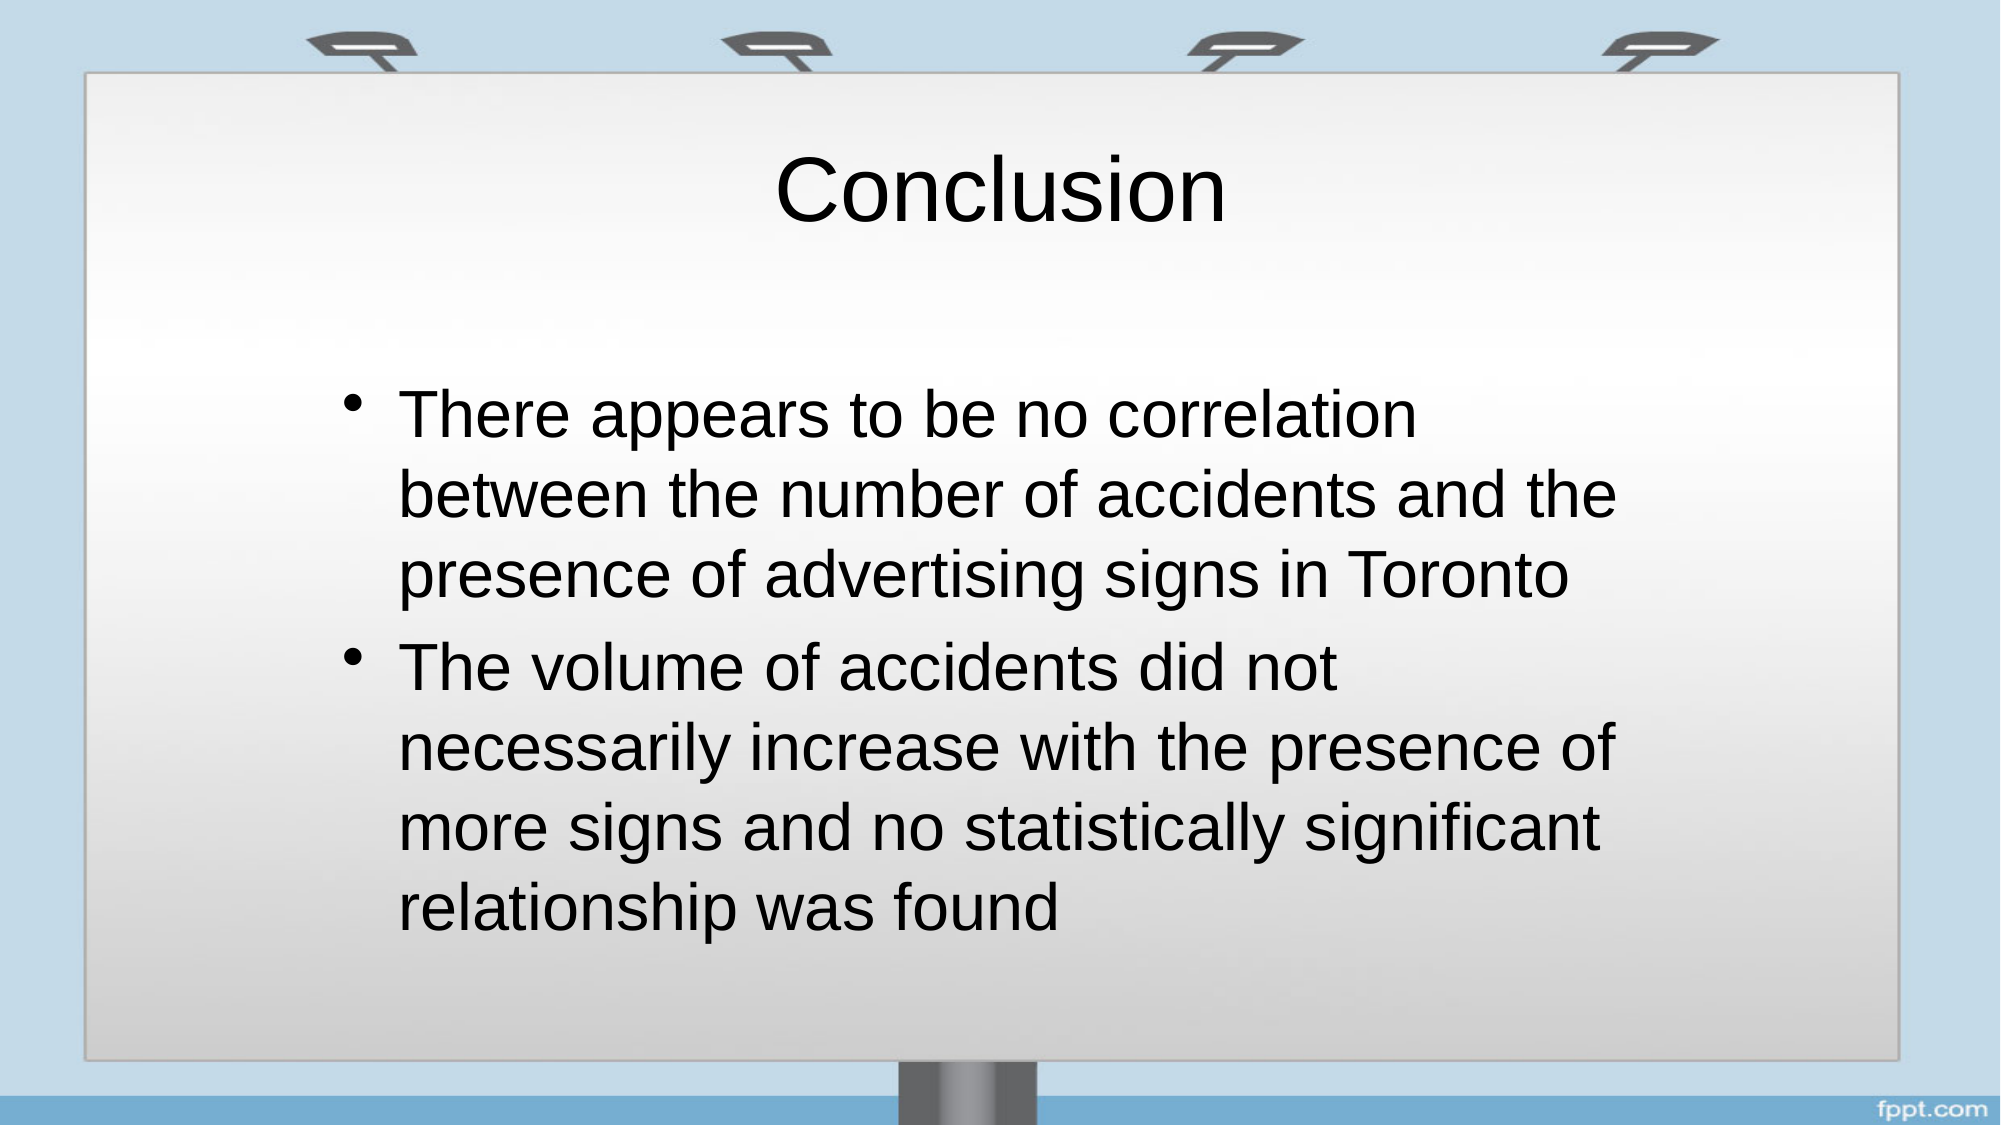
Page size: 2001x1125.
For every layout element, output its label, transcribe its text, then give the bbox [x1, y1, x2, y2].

picture [0, 0, 2001, 1125]
list There appears to be no correlation between the number of accidents and the presence of advertising signs in Toronto The volume of accidents did not necessarily increase with the presence of more signs and no statistically significant relationship was found [326, 363, 1677, 1035]
title Conclusion [326, 91, 1677, 279]
